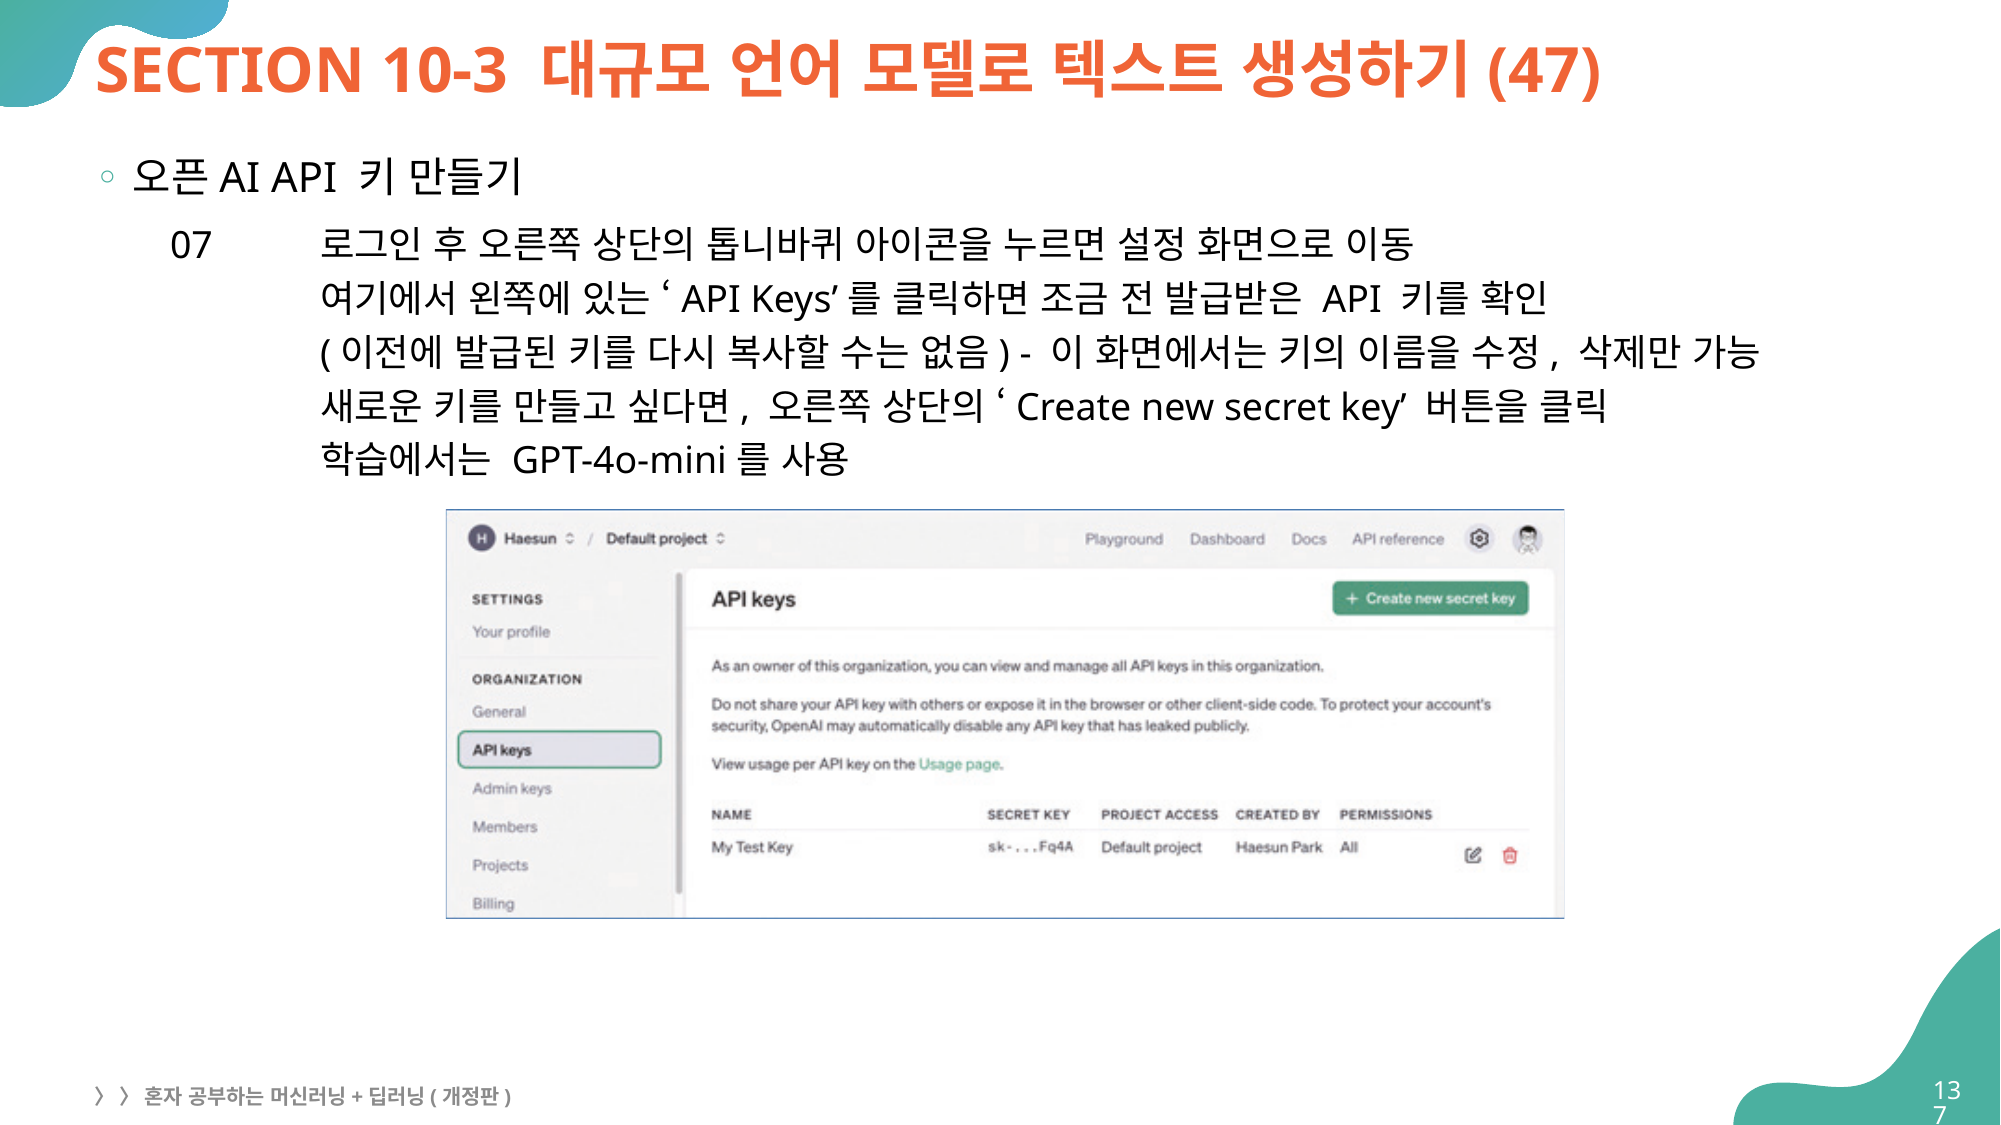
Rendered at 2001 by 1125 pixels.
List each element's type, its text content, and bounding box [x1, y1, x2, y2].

list 오픈AI API 키 만들기 07 로그인 후 오른쪽 상단의 톱니바퀴 아이콘을 누르면 설정 화면으로 이동 여기에서 왼쪽에 있는 ‘API Keys’를 클릭하면 조금 전 발급받은 API 키를 확인 (이전에 발급된 키를 다시 복사할 수는 없음) - 이 화면에서는 키의 이름을 수정, 삭제만 가능 새로운 키를 만들고 싶다면, 오른쪽 상단의 ‘Create new secret key’ 버튼을 클릭 학습에서는 GPT-4o-mini를 사용 [79, 133, 1964, 1010]
picture [445, 509, 1565, 919]
title SECTION 10-3 대규모 언어 모델로 텍스트 생성하기(47) [79, 17, 1931, 128]
footer 〉 〉 혼자 공부하는 머신러닝+딥러닝(개정판) [79, 1078, 755, 1114]
slide_number 137 [1917, 1061, 1984, 1122]
